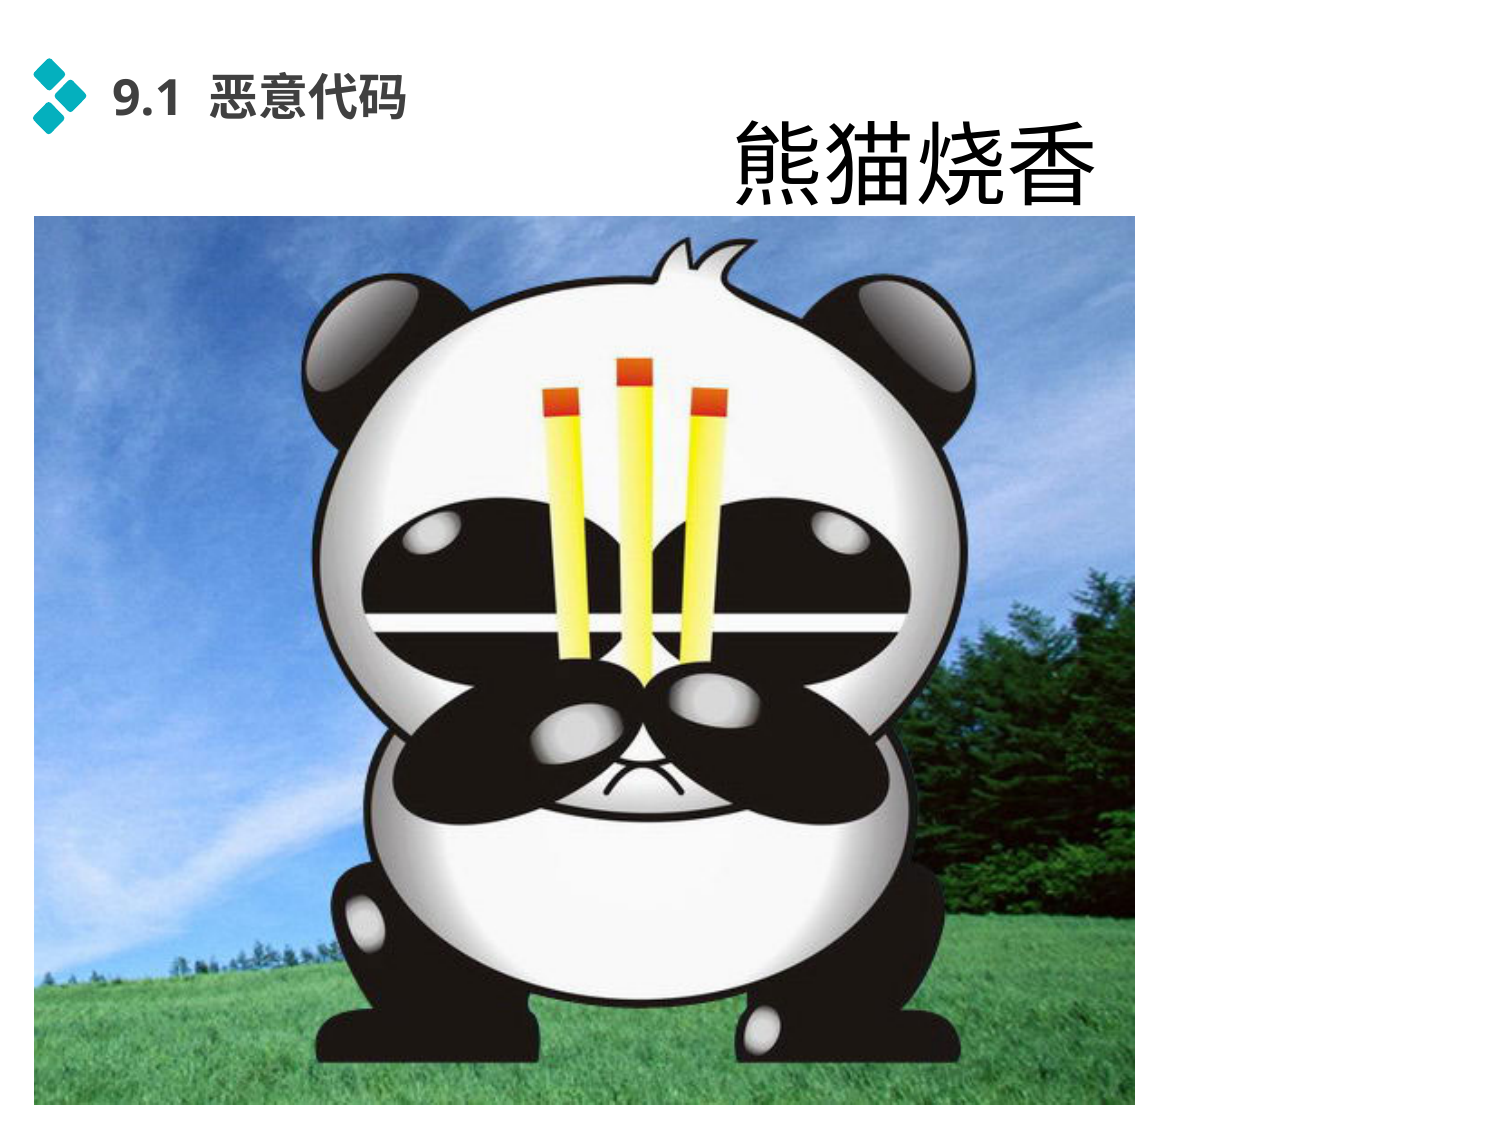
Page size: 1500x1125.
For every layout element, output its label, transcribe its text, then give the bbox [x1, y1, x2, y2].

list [34, 216, 1135, 1105]
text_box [32, 57, 556, 135]
title 熊猫烧香 [716, 59, 1397, 278]
